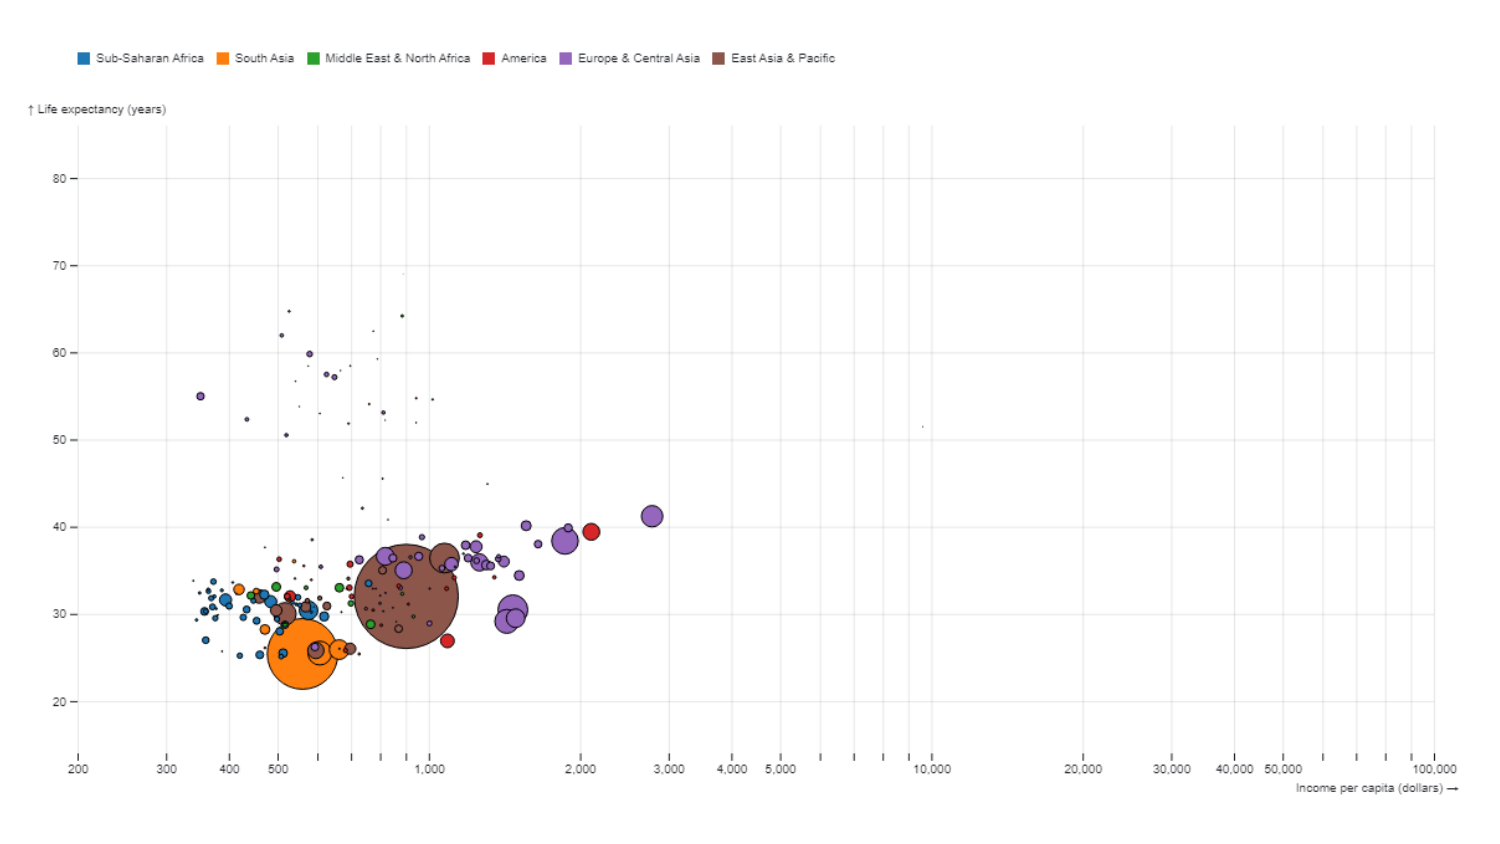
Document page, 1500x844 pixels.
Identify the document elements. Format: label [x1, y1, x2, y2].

picture [23, 40, 1476, 798]
